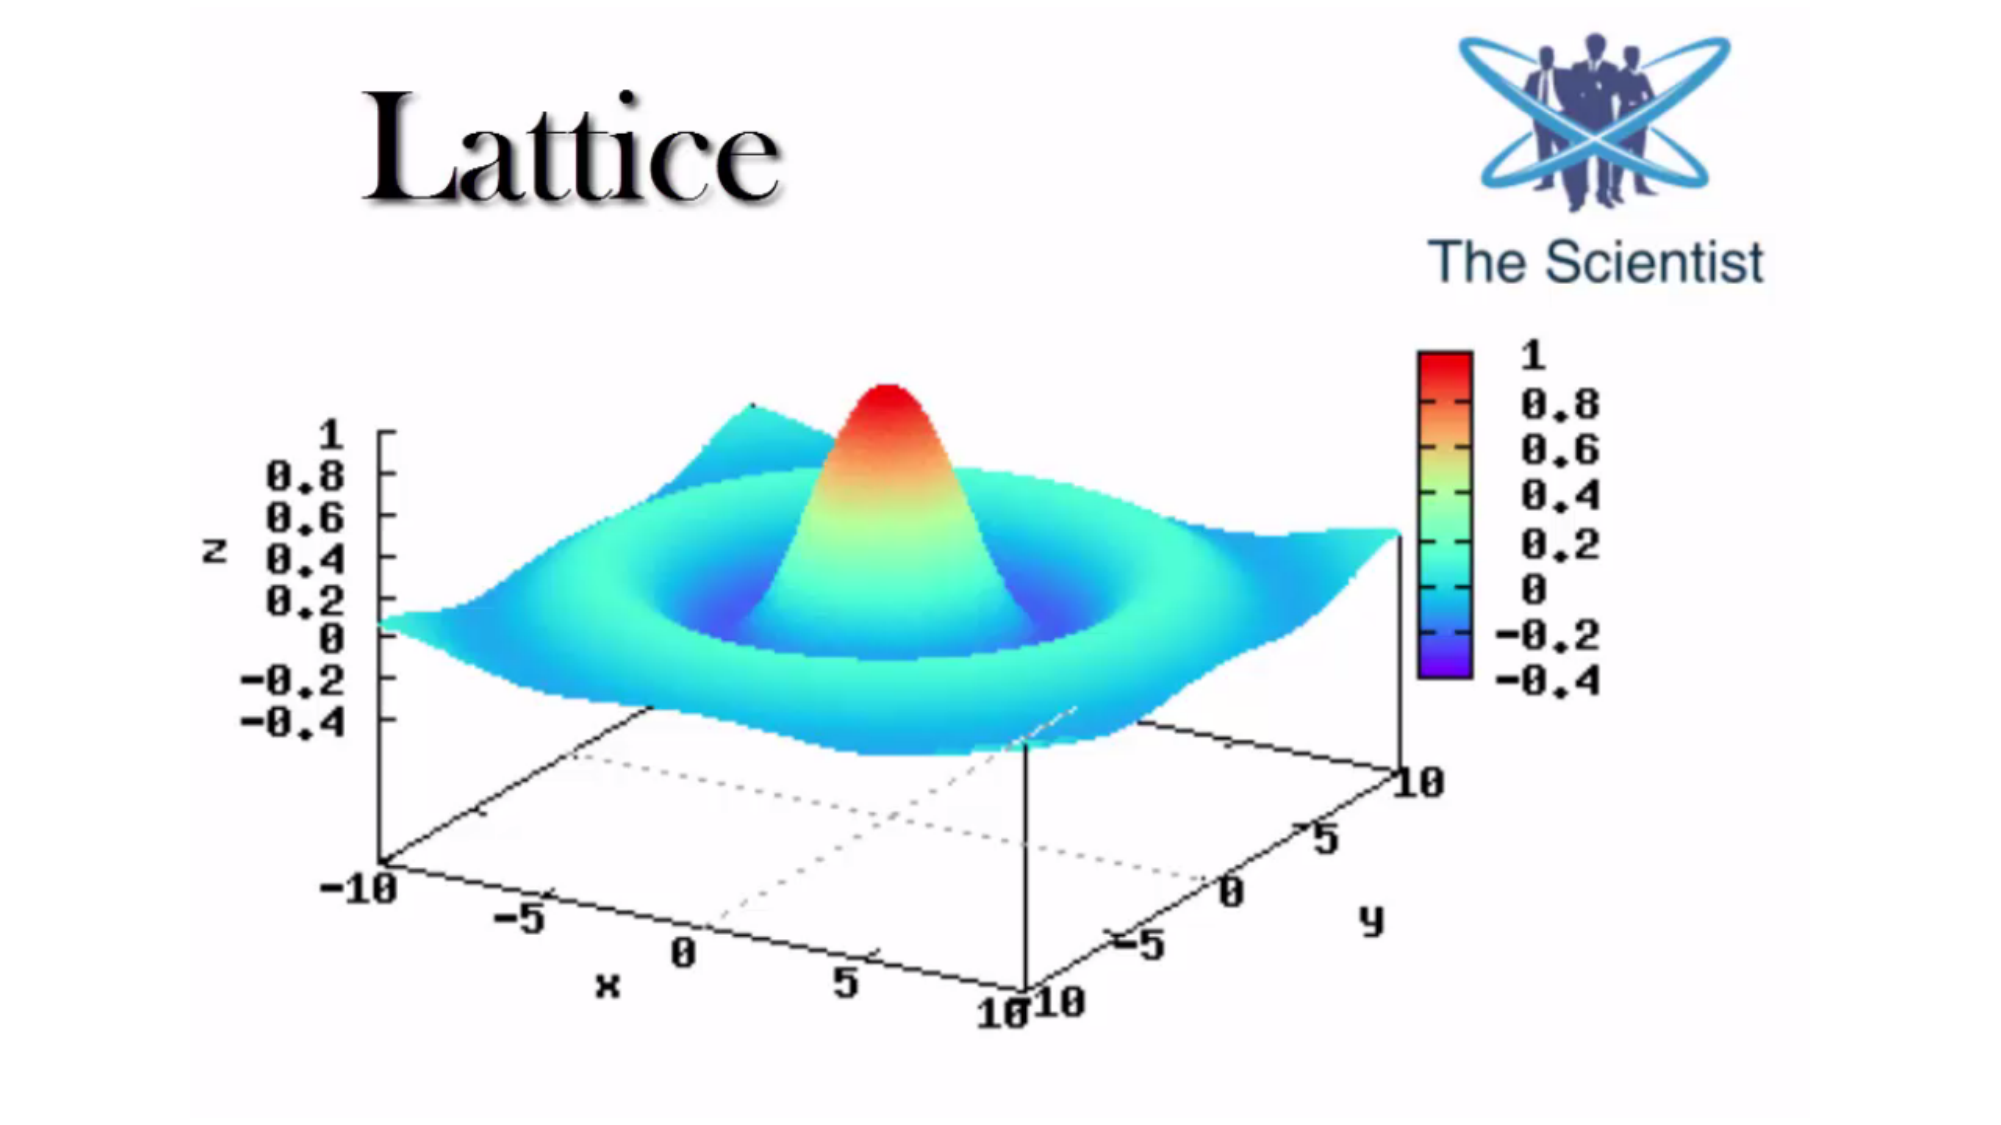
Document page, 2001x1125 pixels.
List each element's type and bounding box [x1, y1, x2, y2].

picture [190, 7, 1810, 1118]
